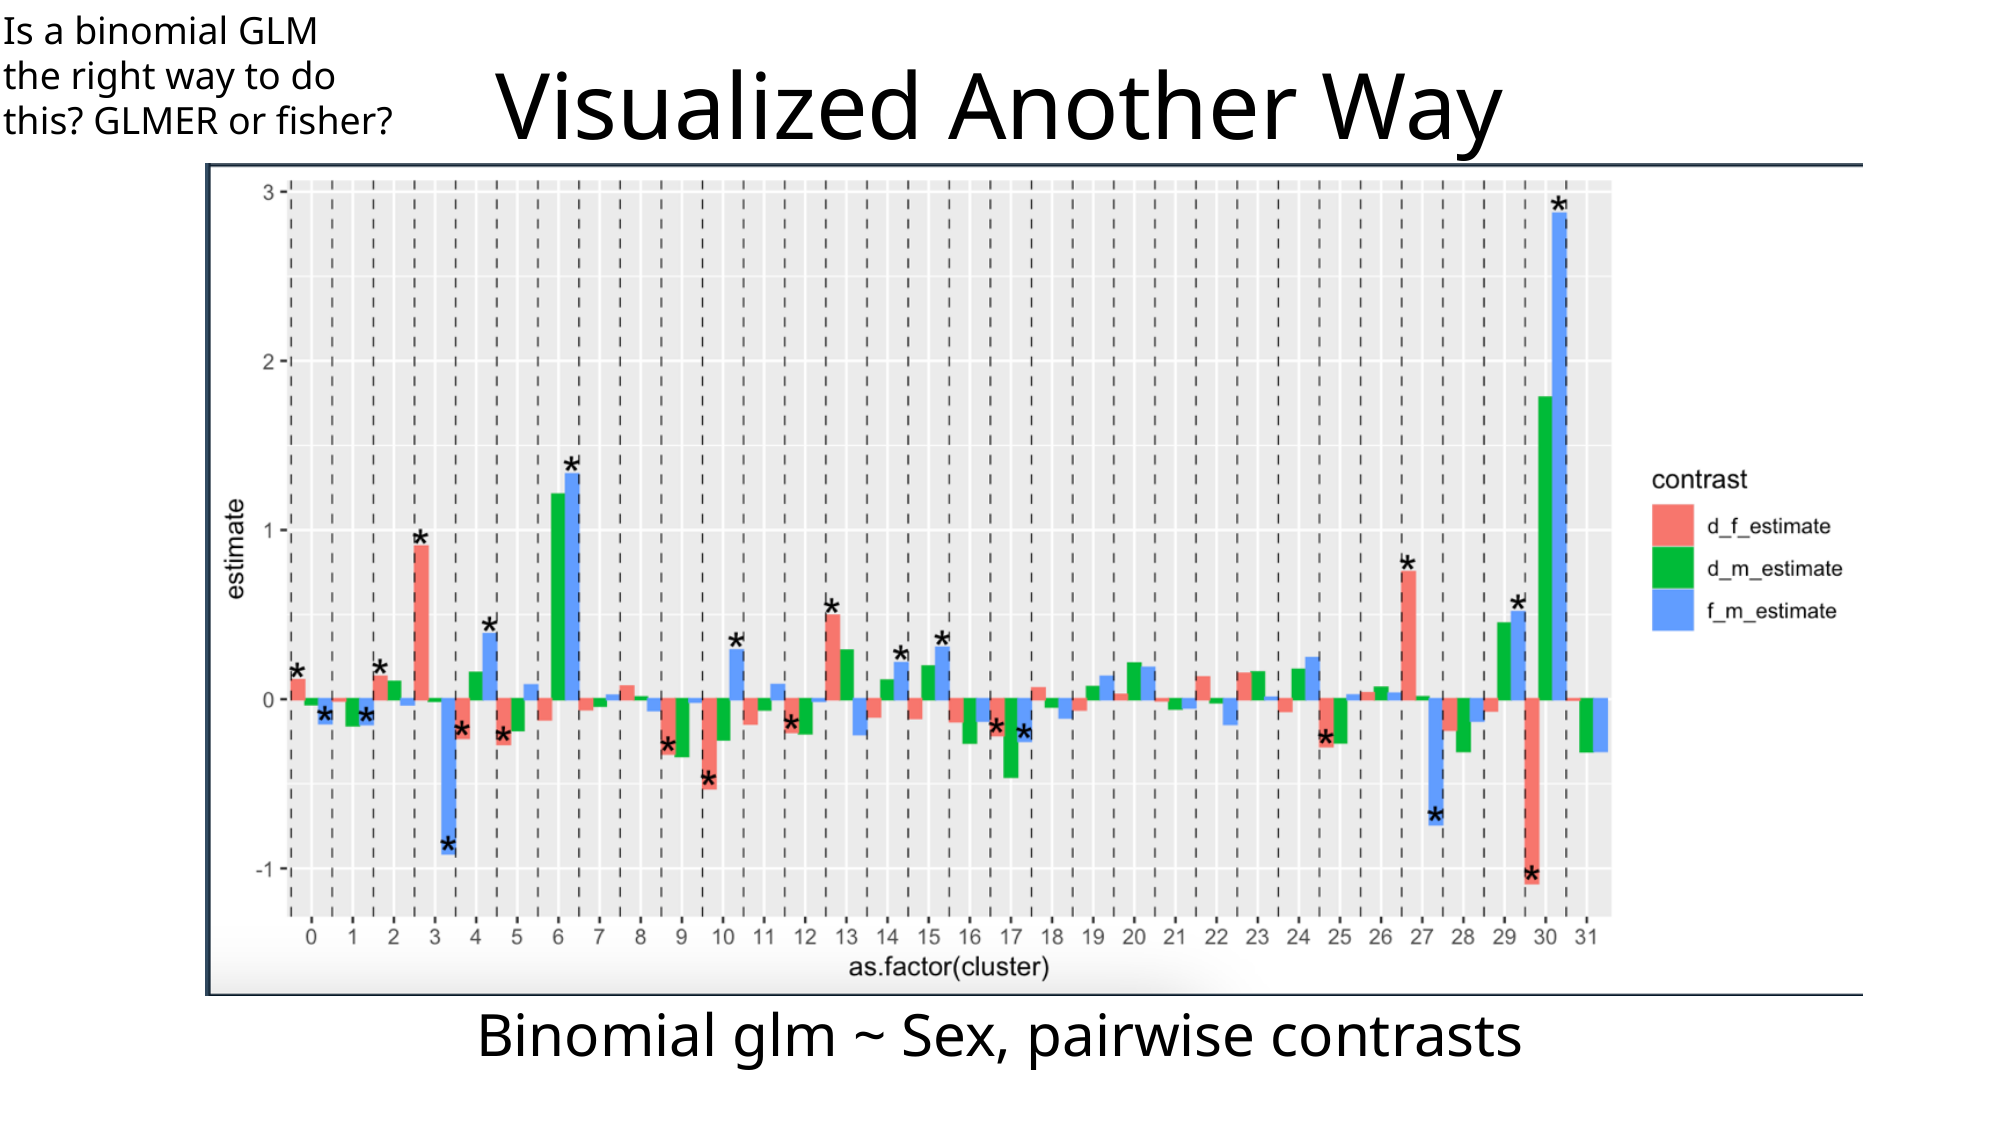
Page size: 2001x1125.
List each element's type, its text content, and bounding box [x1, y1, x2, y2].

list Binomial glm ~ Sex, pairwise contrasts [0, 998, 2000, 1125]
picture [204, 163, 1863, 996]
text_box Is a binomial GLM the right way to do this? GLMER or fisher? [0, 0, 408, 150]
title Visualized Another Way [137, 0, 1863, 219]
